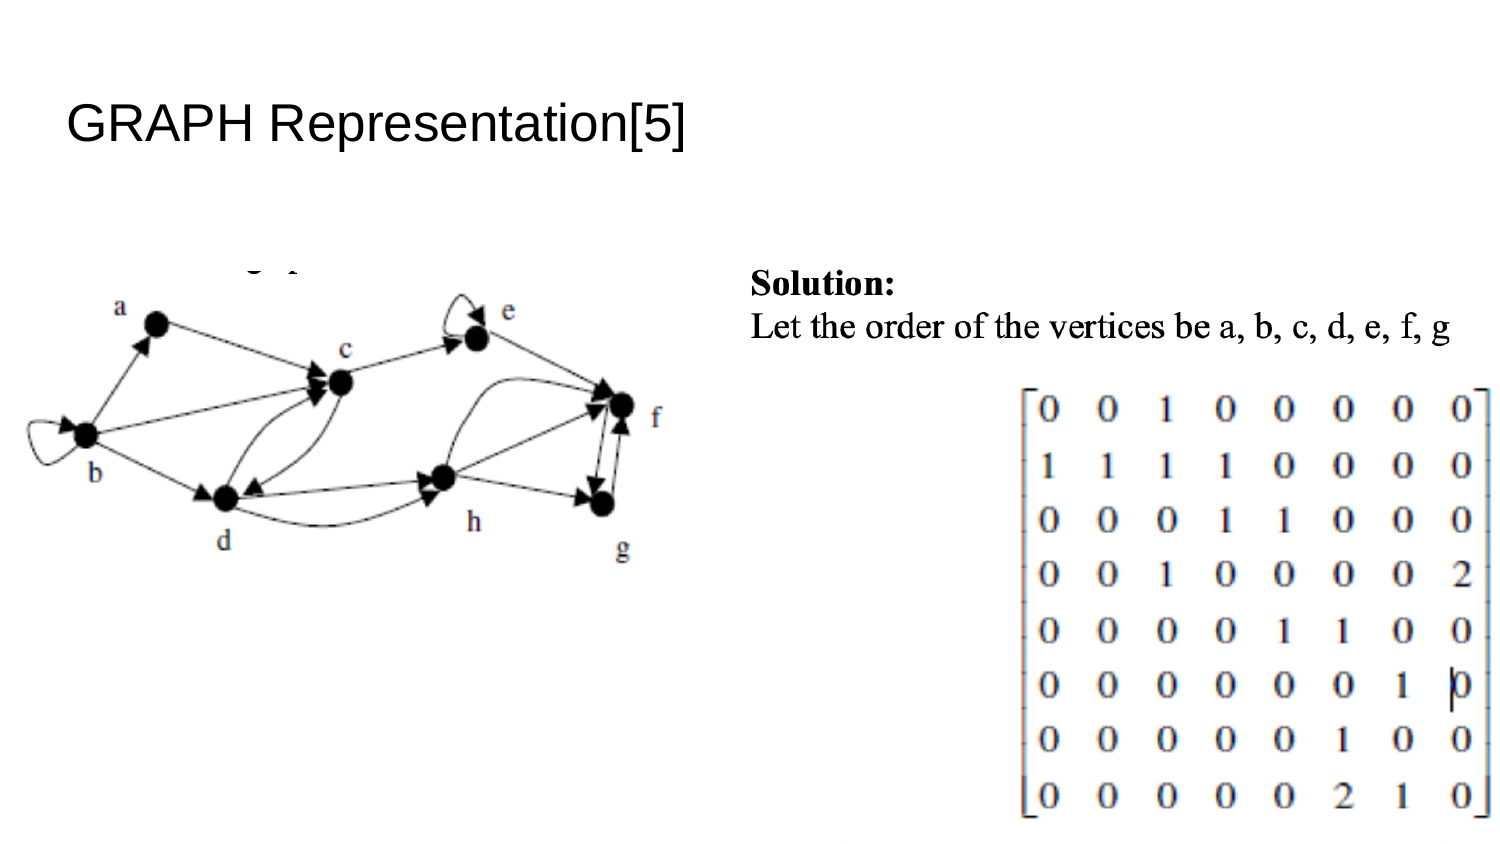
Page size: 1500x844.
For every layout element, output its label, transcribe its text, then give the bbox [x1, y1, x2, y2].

title GRAPH Representation[5] [51, 72, 1449, 167]
picture [0, 271, 680, 573]
picture [730, 256, 1500, 844]
